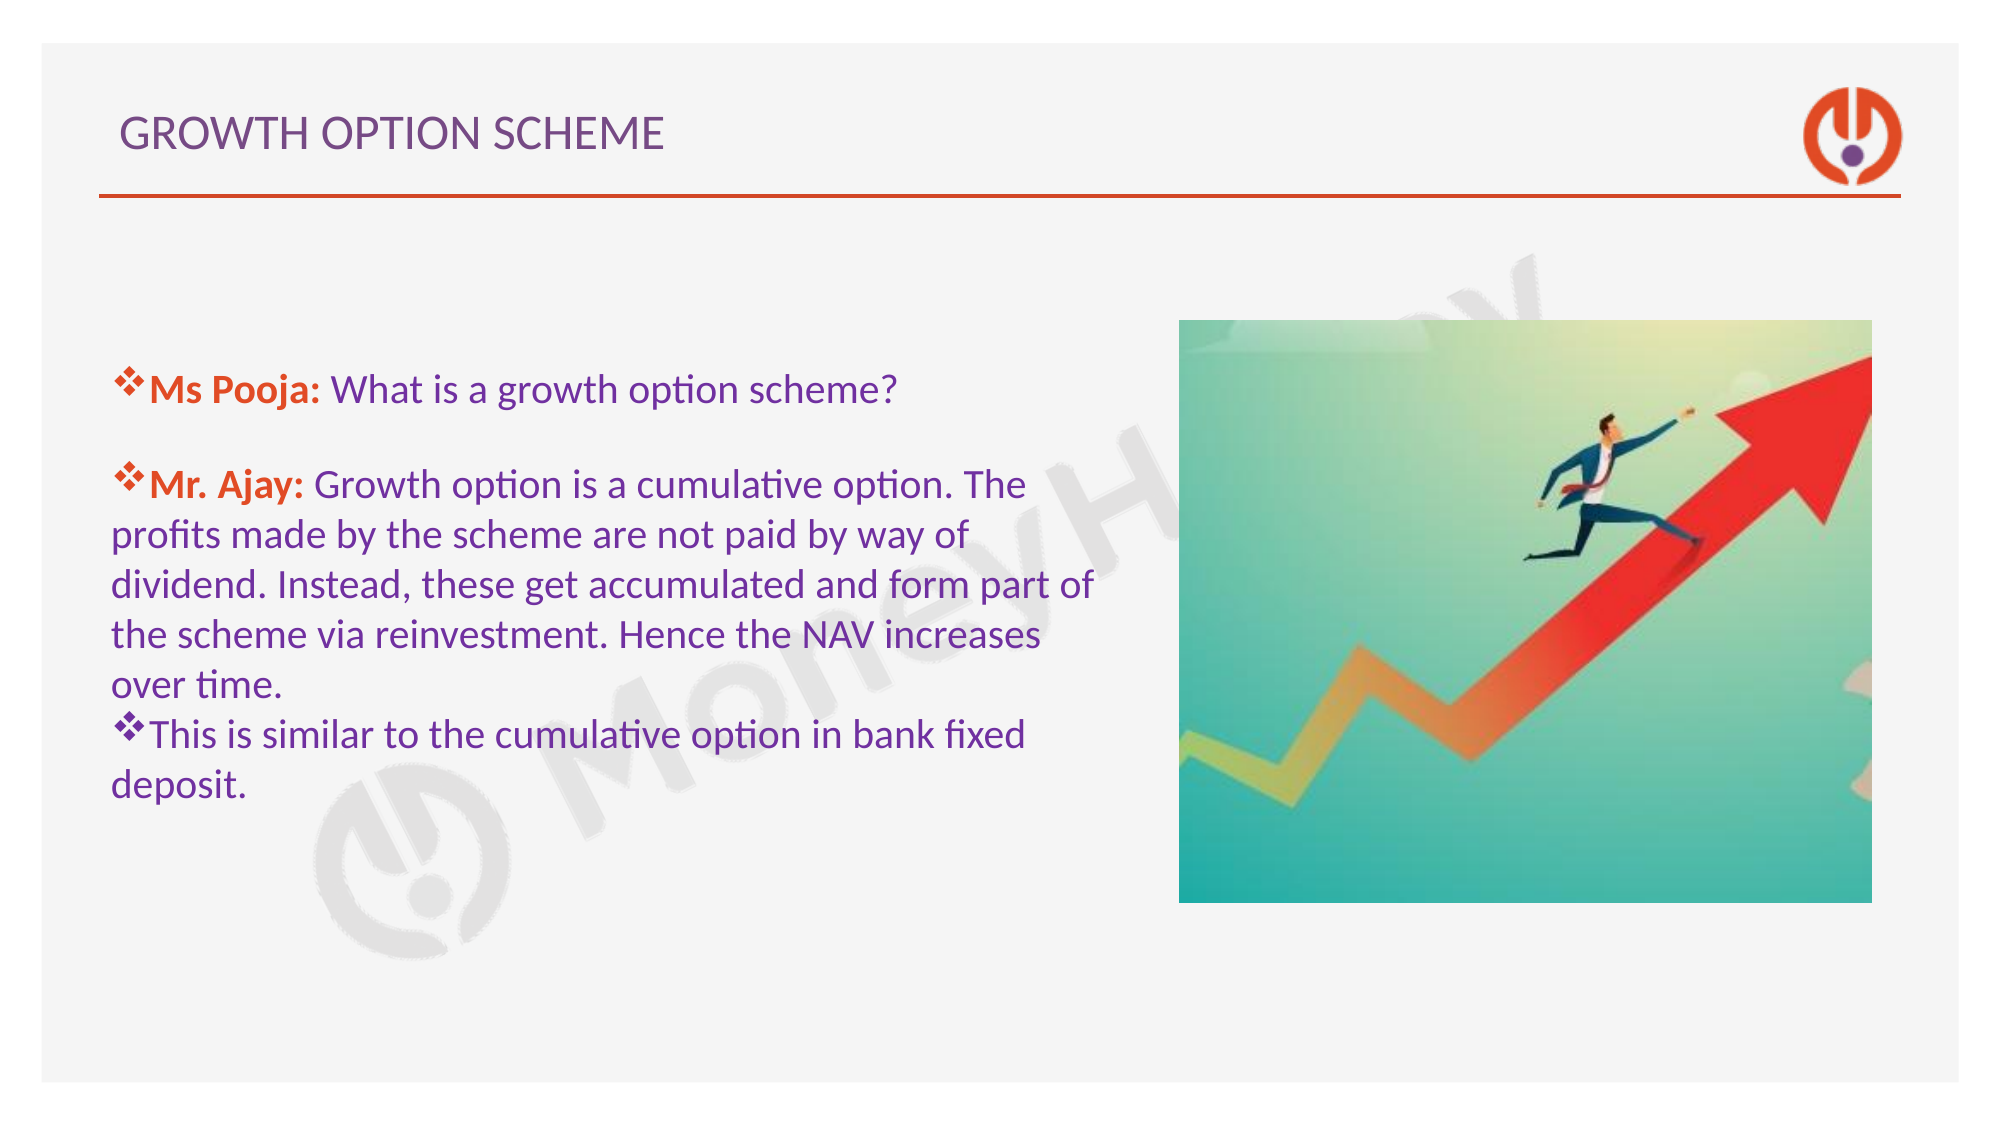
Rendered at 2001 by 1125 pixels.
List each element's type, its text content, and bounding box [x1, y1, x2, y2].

picture [1179, 320, 1872, 903]
title GROWTH OPTION SCHEME [104, 72, 1906, 195]
text_box Ms Pooja: What is a growth option scheme? Mr. Ajay: Growth option is a cumulative option. The profits made by the scheme are not paid by way of dividend. Instead, these get accumulated and form part of the scheme via reinvestment. Hence the NAV increases over time. This is similar to the cumulative option in bank fixed deposit. [96, 354, 1140, 865]
